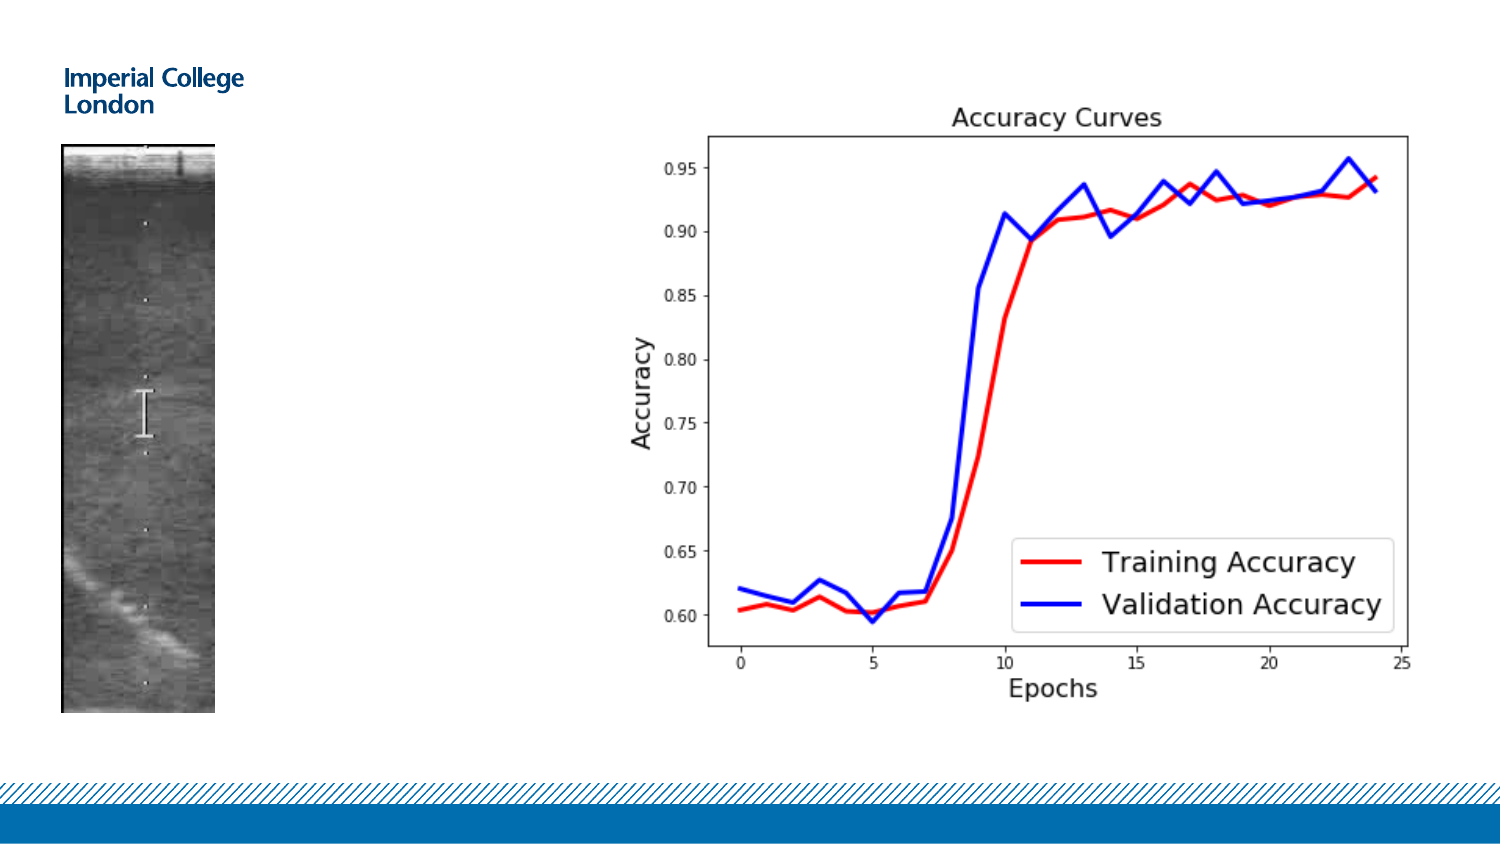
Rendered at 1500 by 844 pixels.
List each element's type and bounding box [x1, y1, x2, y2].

picture [622, 97, 1423, 714]
picture [0, 783, 1500, 804]
picture [61, 144, 215, 714]
